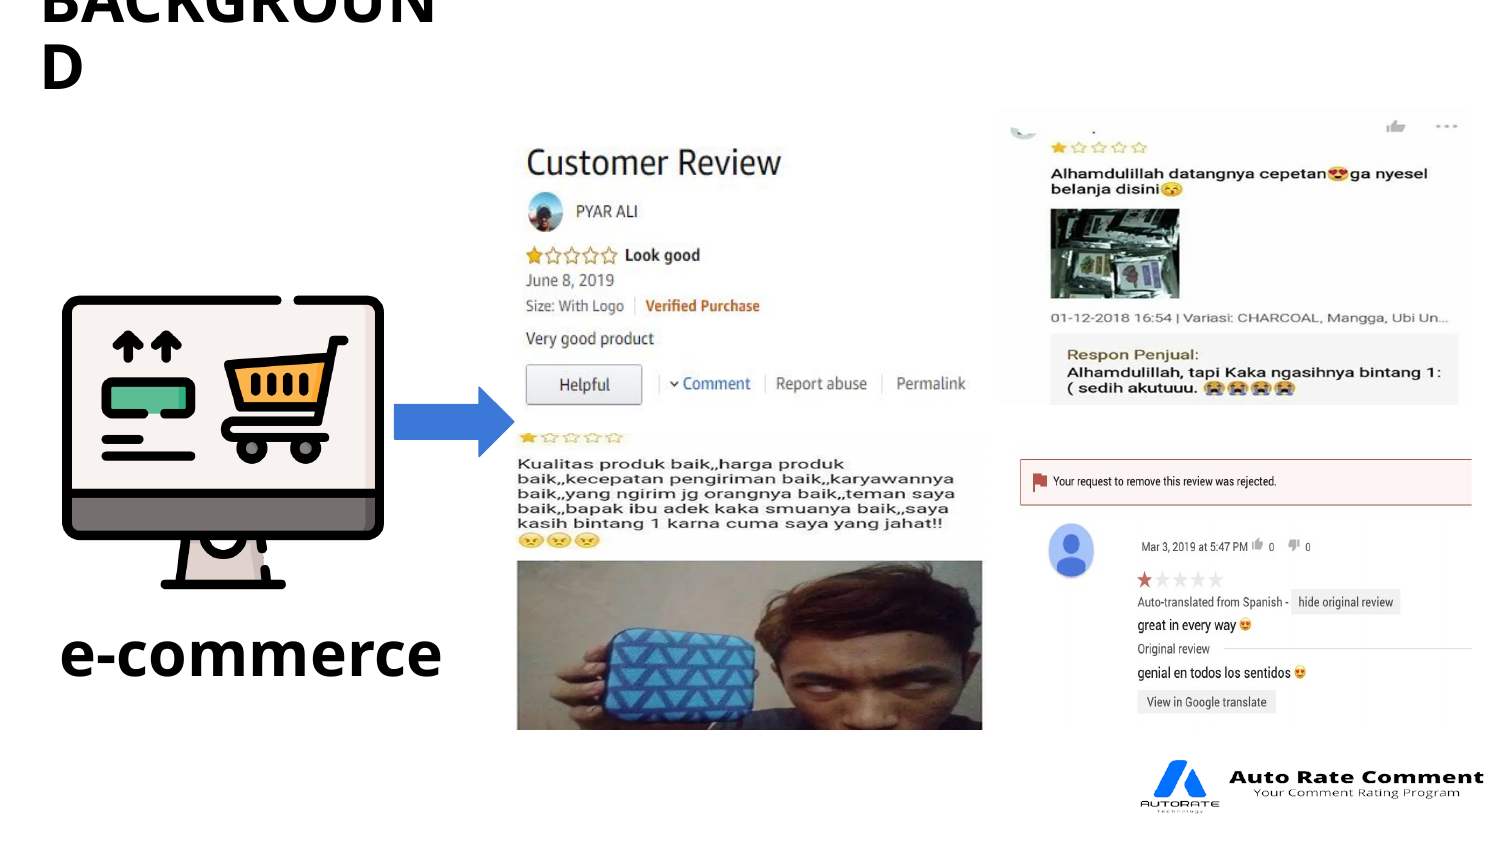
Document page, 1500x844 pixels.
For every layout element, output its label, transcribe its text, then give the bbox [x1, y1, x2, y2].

picture [62, 281, 385, 604]
picture [513, 433, 1484, 844]
text_box BACKGROUND [39, 26, 465, 109]
text_box e-commerce [59, 613, 501, 696]
text_box [394, 387, 510, 457]
picture [513, 126, 987, 423]
picture [999, 108, 1472, 405]
